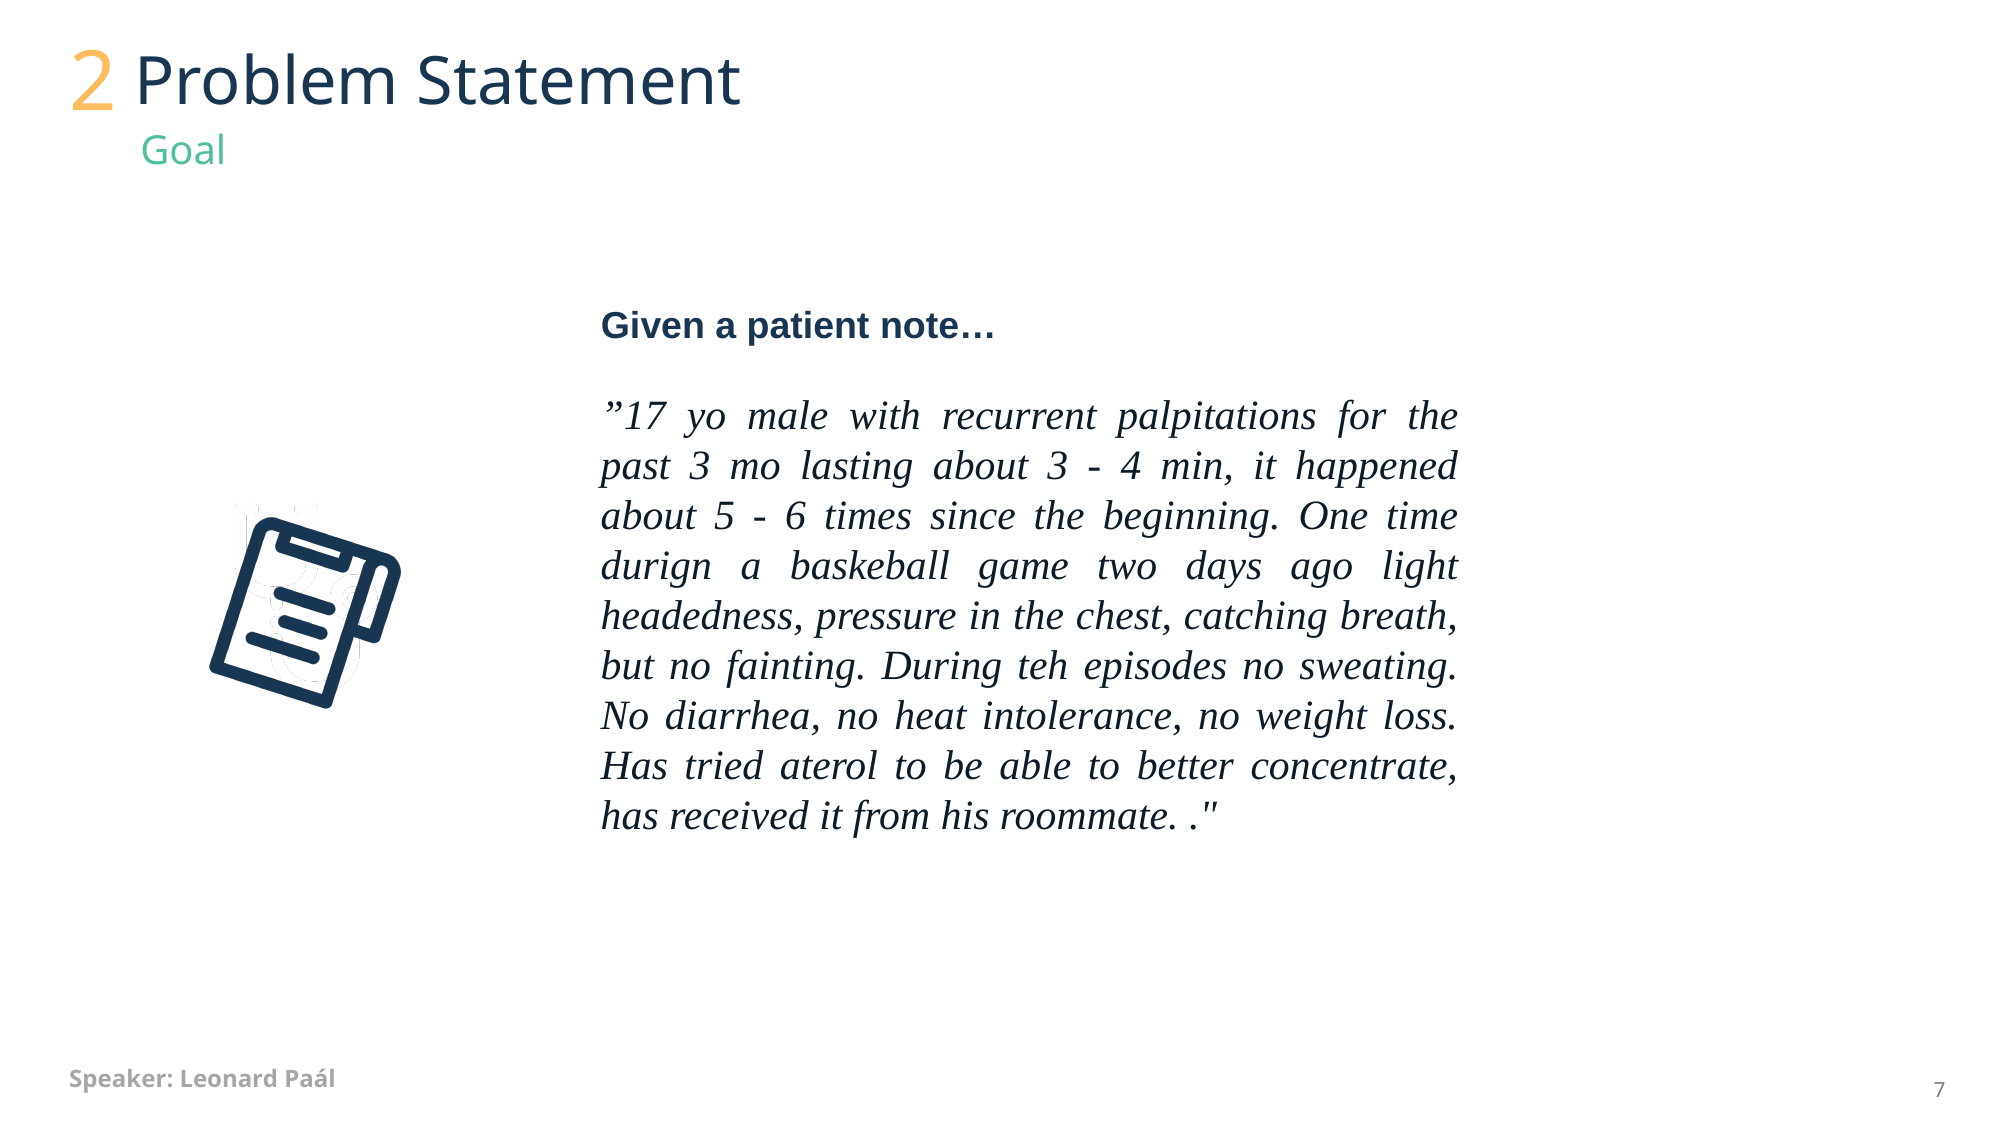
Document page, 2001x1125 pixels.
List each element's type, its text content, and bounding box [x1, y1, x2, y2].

picture [178, 487, 435, 743]
slide_number 7 [1918, 1068, 1984, 1100]
text_box Speaker: Leonard Paál [54, 1030, 487, 1100]
text_box Given a patient note… [586, 293, 1586, 354]
list Goal [125, 133, 973, 182]
list 2 [54, 38, 130, 128]
text_box ”17 yo male with recurrent palpitations for the past 3 mo lasting about 3 - 4 min, it happened about 5 - 6 times since the beginning. One time durign a baskeball game two days ago light headedness, pressure in the chest, catching breath, but no fainting. During teh episodes no sweating. No diarrhea, no heat intolerance, no weight loss. Has tried aterol to be able to better concentrate, has received it from his roommate. ." [585, 380, 1474, 846]
title Problem Statement [113, 33, 979, 133]
